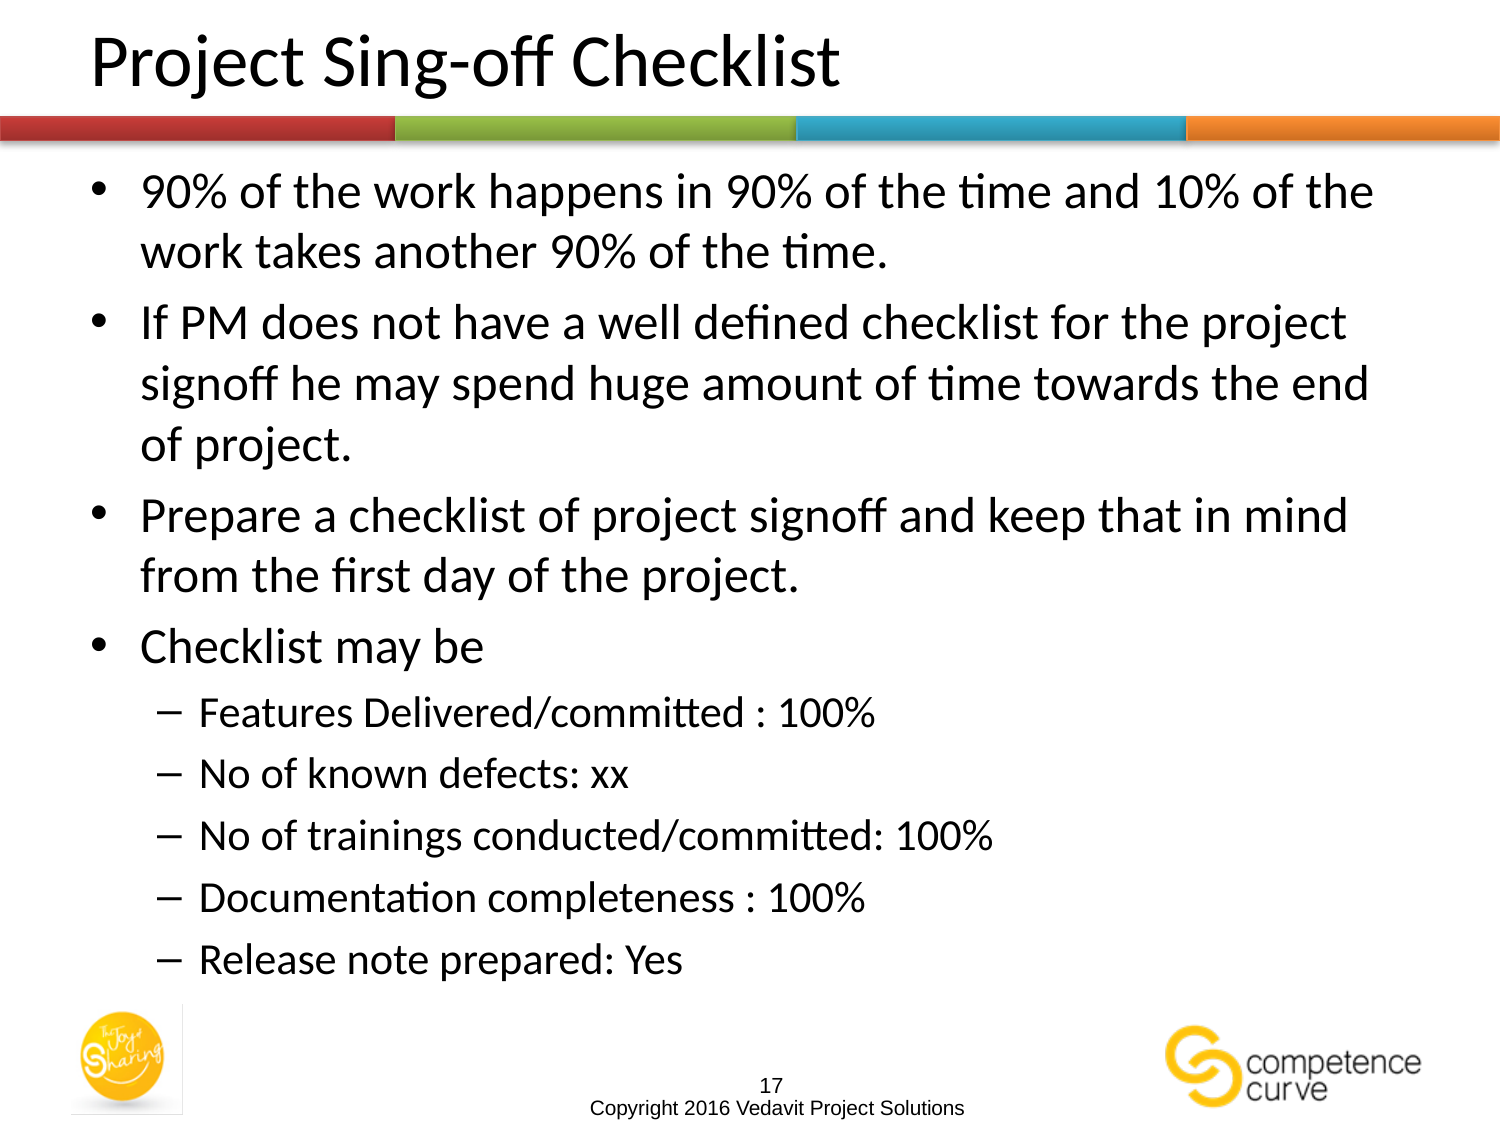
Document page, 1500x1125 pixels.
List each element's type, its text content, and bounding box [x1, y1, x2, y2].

slide_number 17 [596, 1063, 947, 1087]
title Project Sing-off Checklist [74, 0, 1426, 149]
picture [1164, 1023, 1425, 1112]
picture [71, 1004, 184, 1116]
footer Copyright 2016 Vedavit Project Solutions [575, 1087, 1050, 1125]
list 90% of the work happens in 90% of the time and 10% of the work takes another 90% of the time. If PM does not have a well defined checklist for the project signoff he may spend huge amount of time towards the end of project. Prepare a checklist of project signoff and keep that in mind from the first day of the project. Checklist may be Features Delivered/committed : 100% No of known defects: xx No of trainings conducted/committed: 100% Documentation completeness : 100% Release note prepared: Yes [74, 149, 1426, 1001]
